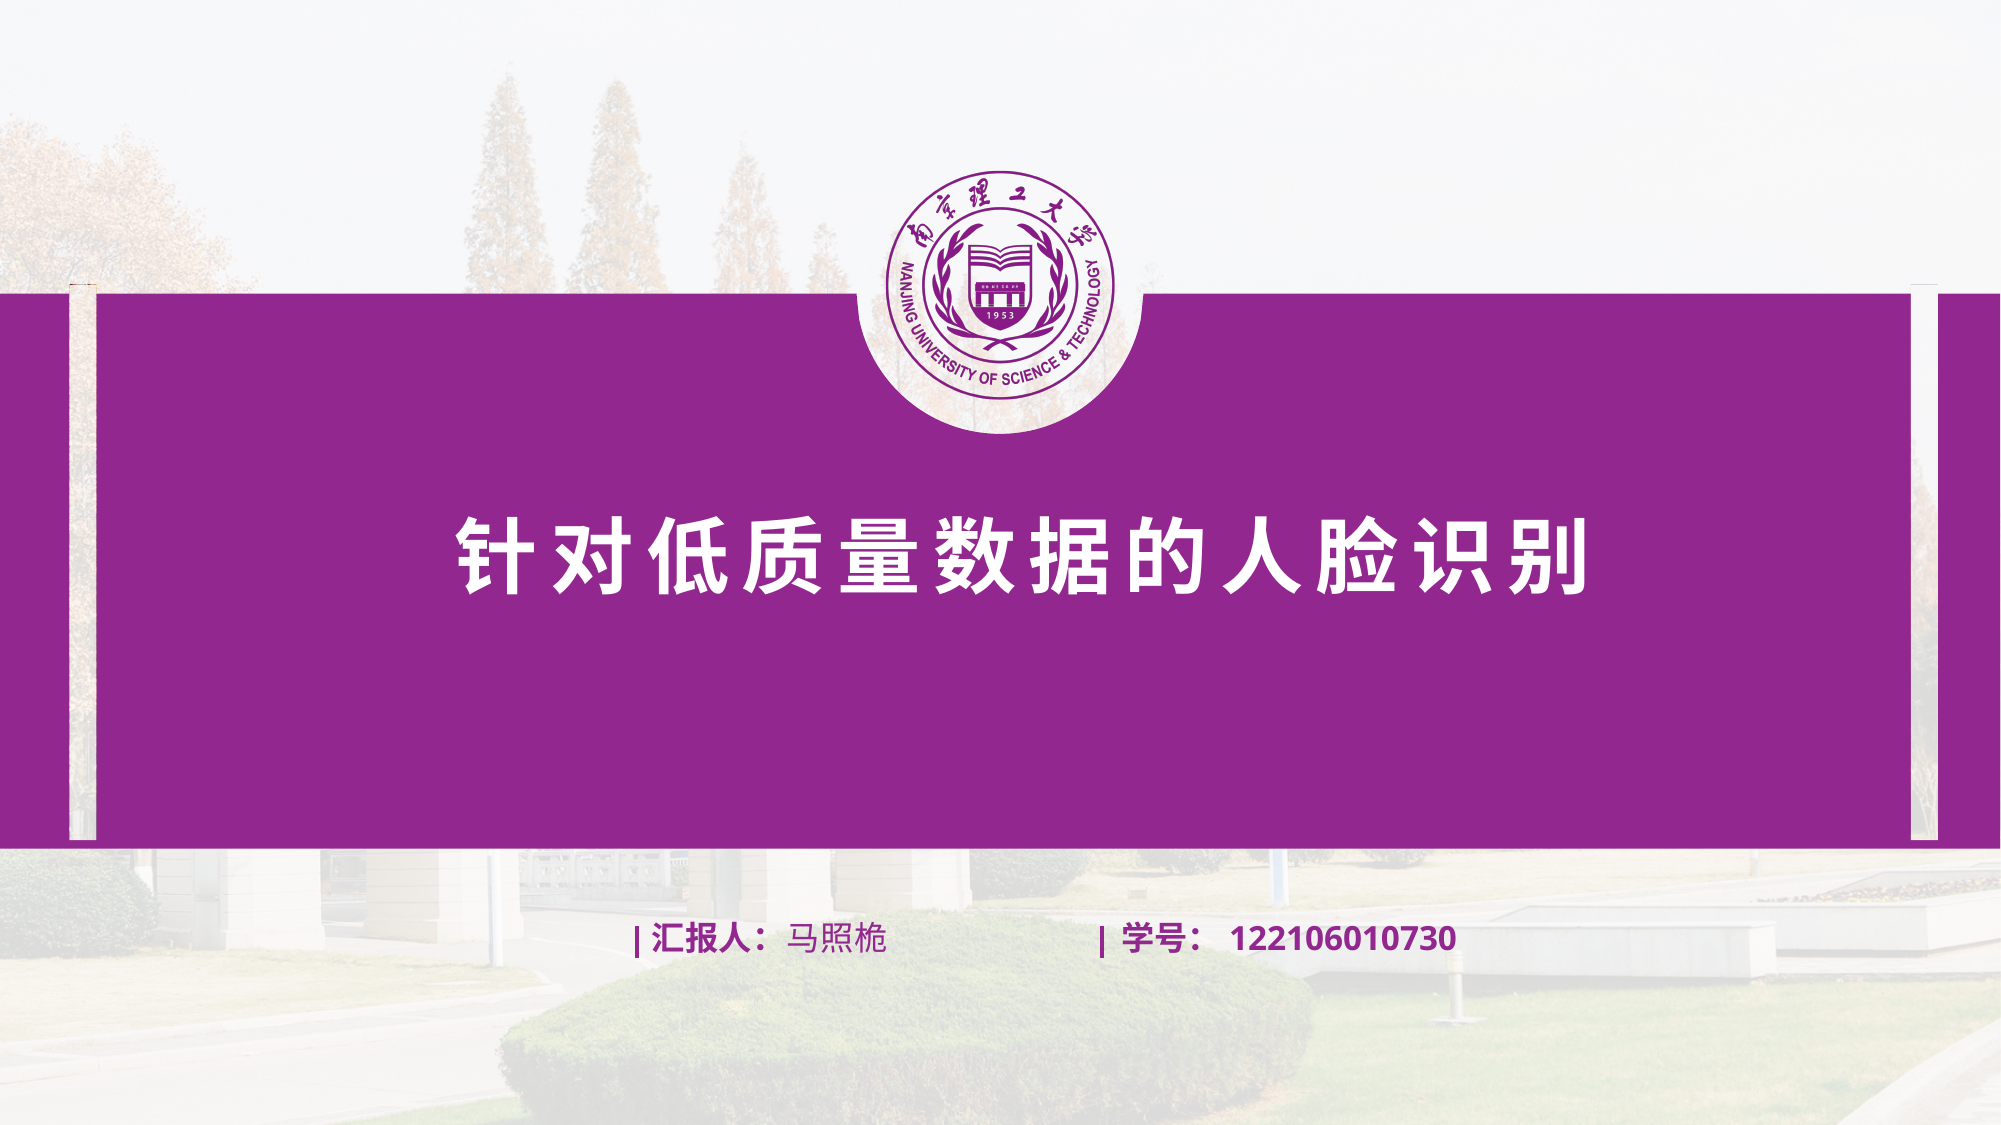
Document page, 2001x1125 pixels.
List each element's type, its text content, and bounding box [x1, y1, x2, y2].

list 汇报人：马照桅 [636, 914, 970, 969]
title 针对低质量数据的人脸识别 [175, 508, 1871, 617]
picture [847, 141, 1153, 429]
list 学号：122106010730 [1106, 914, 1539, 969]
